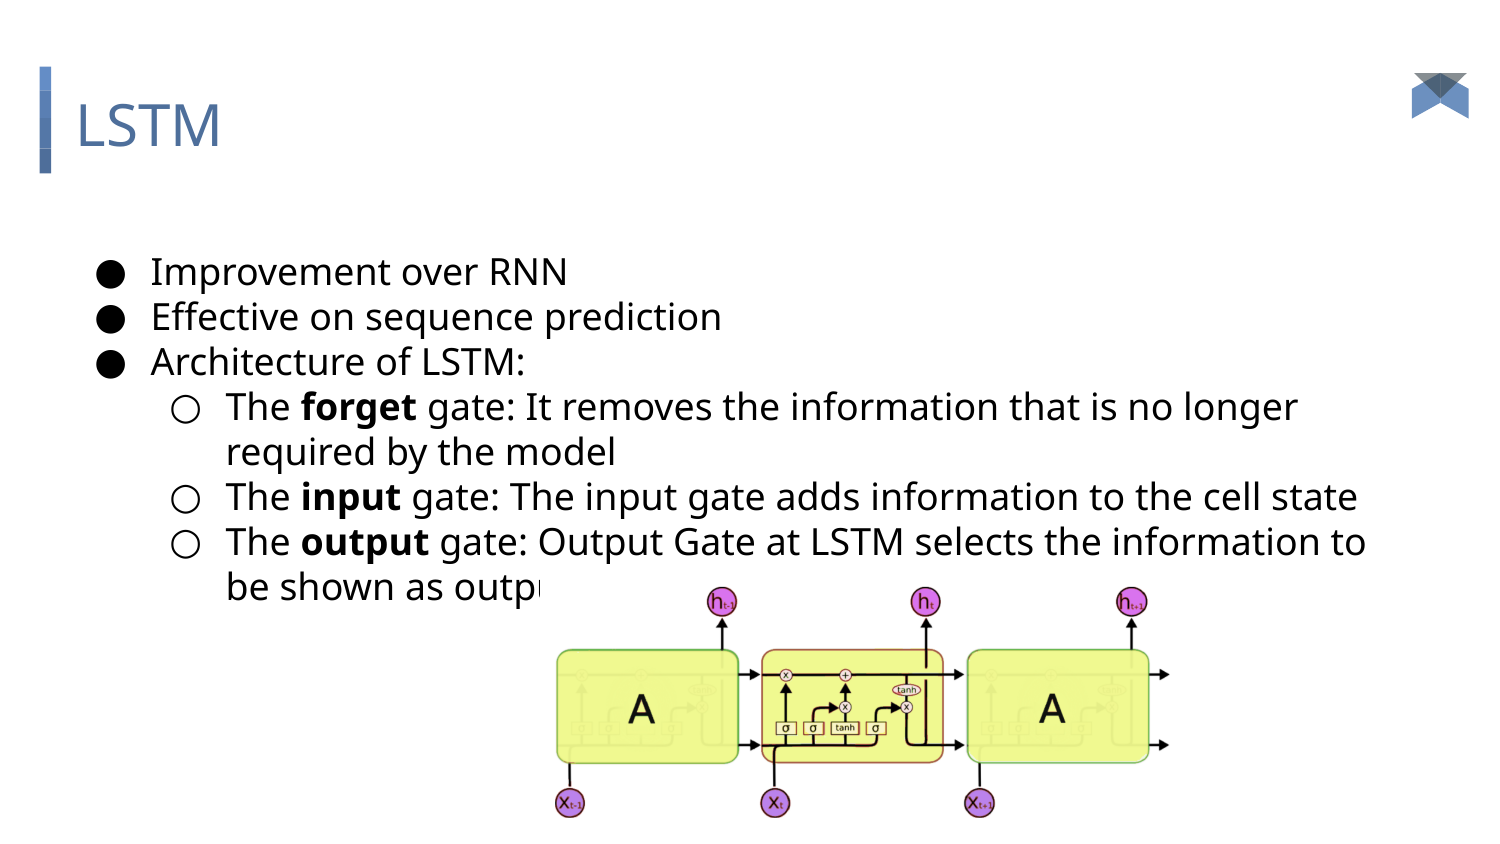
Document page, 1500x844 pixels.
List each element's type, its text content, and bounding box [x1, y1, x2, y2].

picture [540, 569, 1179, 830]
text_box Improvement over RNN Effective on sequence prediction Architecture of LSTM: The forget gate: It removes the information that is no longer required by the model The input gate: The input gate adds information to the cell state The output gate: Output Gate at LSTM selects the information to be shown as output [60, 232, 1412, 803]
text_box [1417, 67, 1464, 125]
title LSTM [60, 72, 1449, 167]
